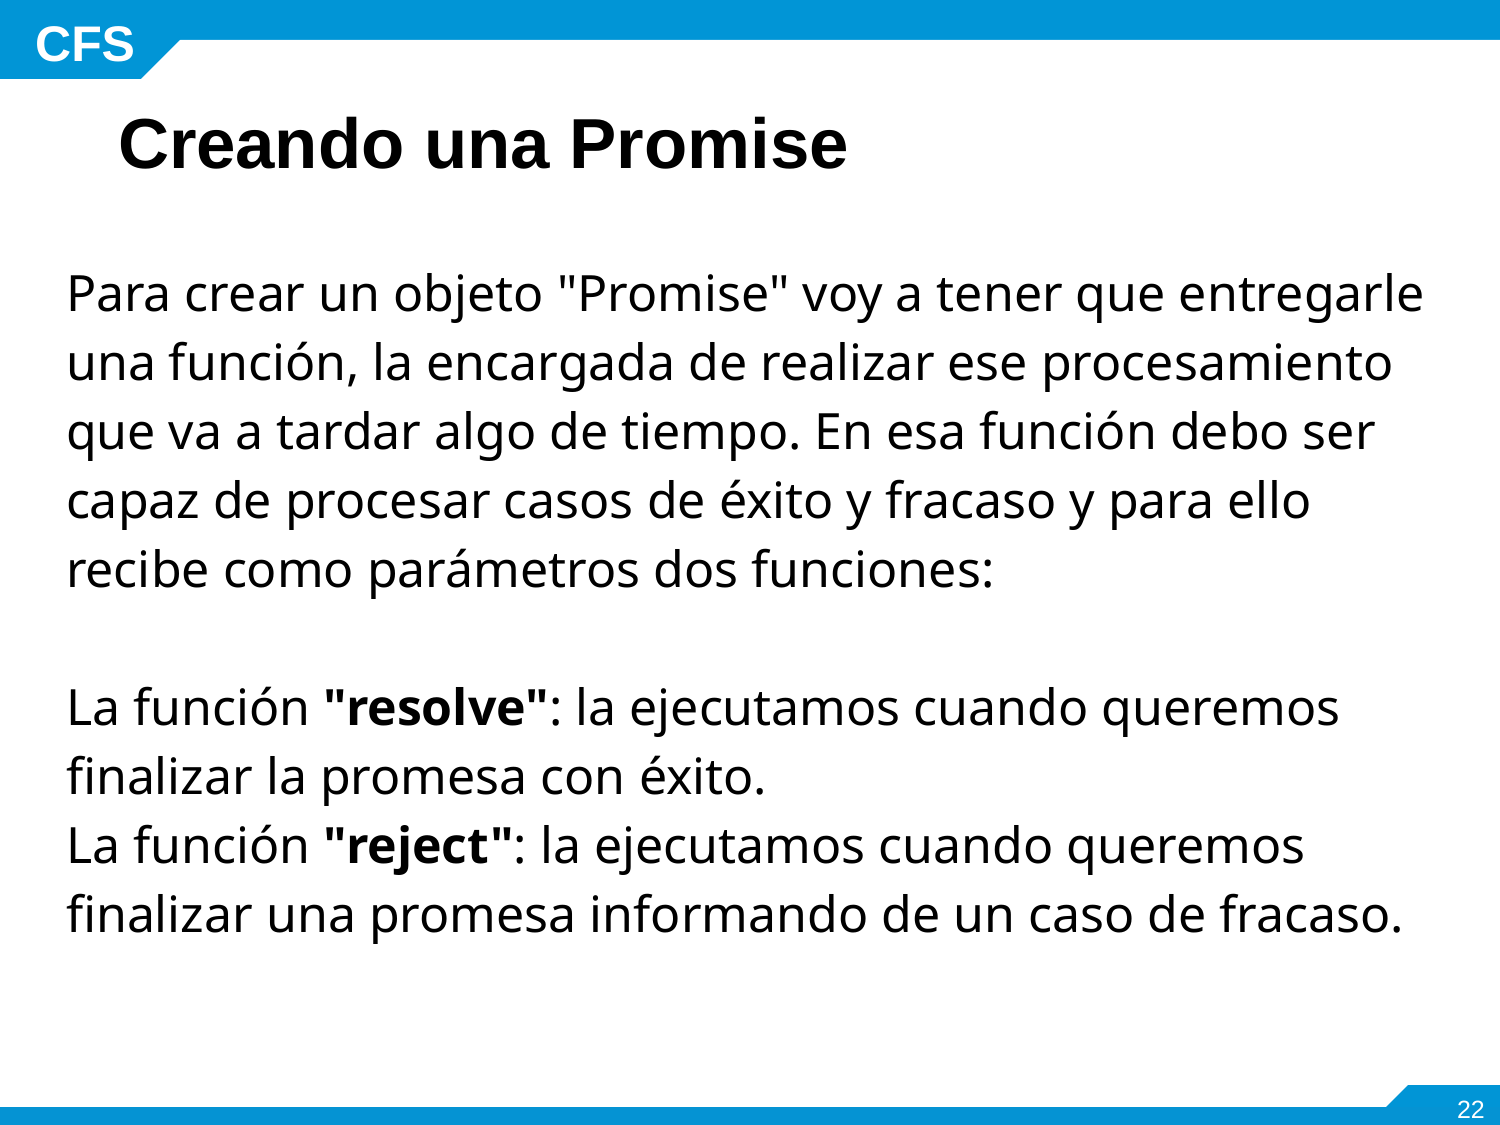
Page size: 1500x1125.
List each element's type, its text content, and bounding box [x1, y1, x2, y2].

text_box Para crear un objeto "Promise" voy a tener que entregarle una función, la encargada de realizar ese procesamiento que va a tardar algo de tiempo. En esa función debo ser capaz de procesar casos de éxito y fracaso y para ello recibe como parámetros dos funciones: La función "resolve": la ejecutamos cuando queremos finalizar la promesa con éxito. La función "reject": la ejecutamos cuando queremos finalizar una promesa informando de un caso de fracaso. [51, 237, 1449, 1092]
title Creando una Promise [103, 45, 1397, 237]
slide_number ‹#› [1408, 1078, 1500, 1125]
